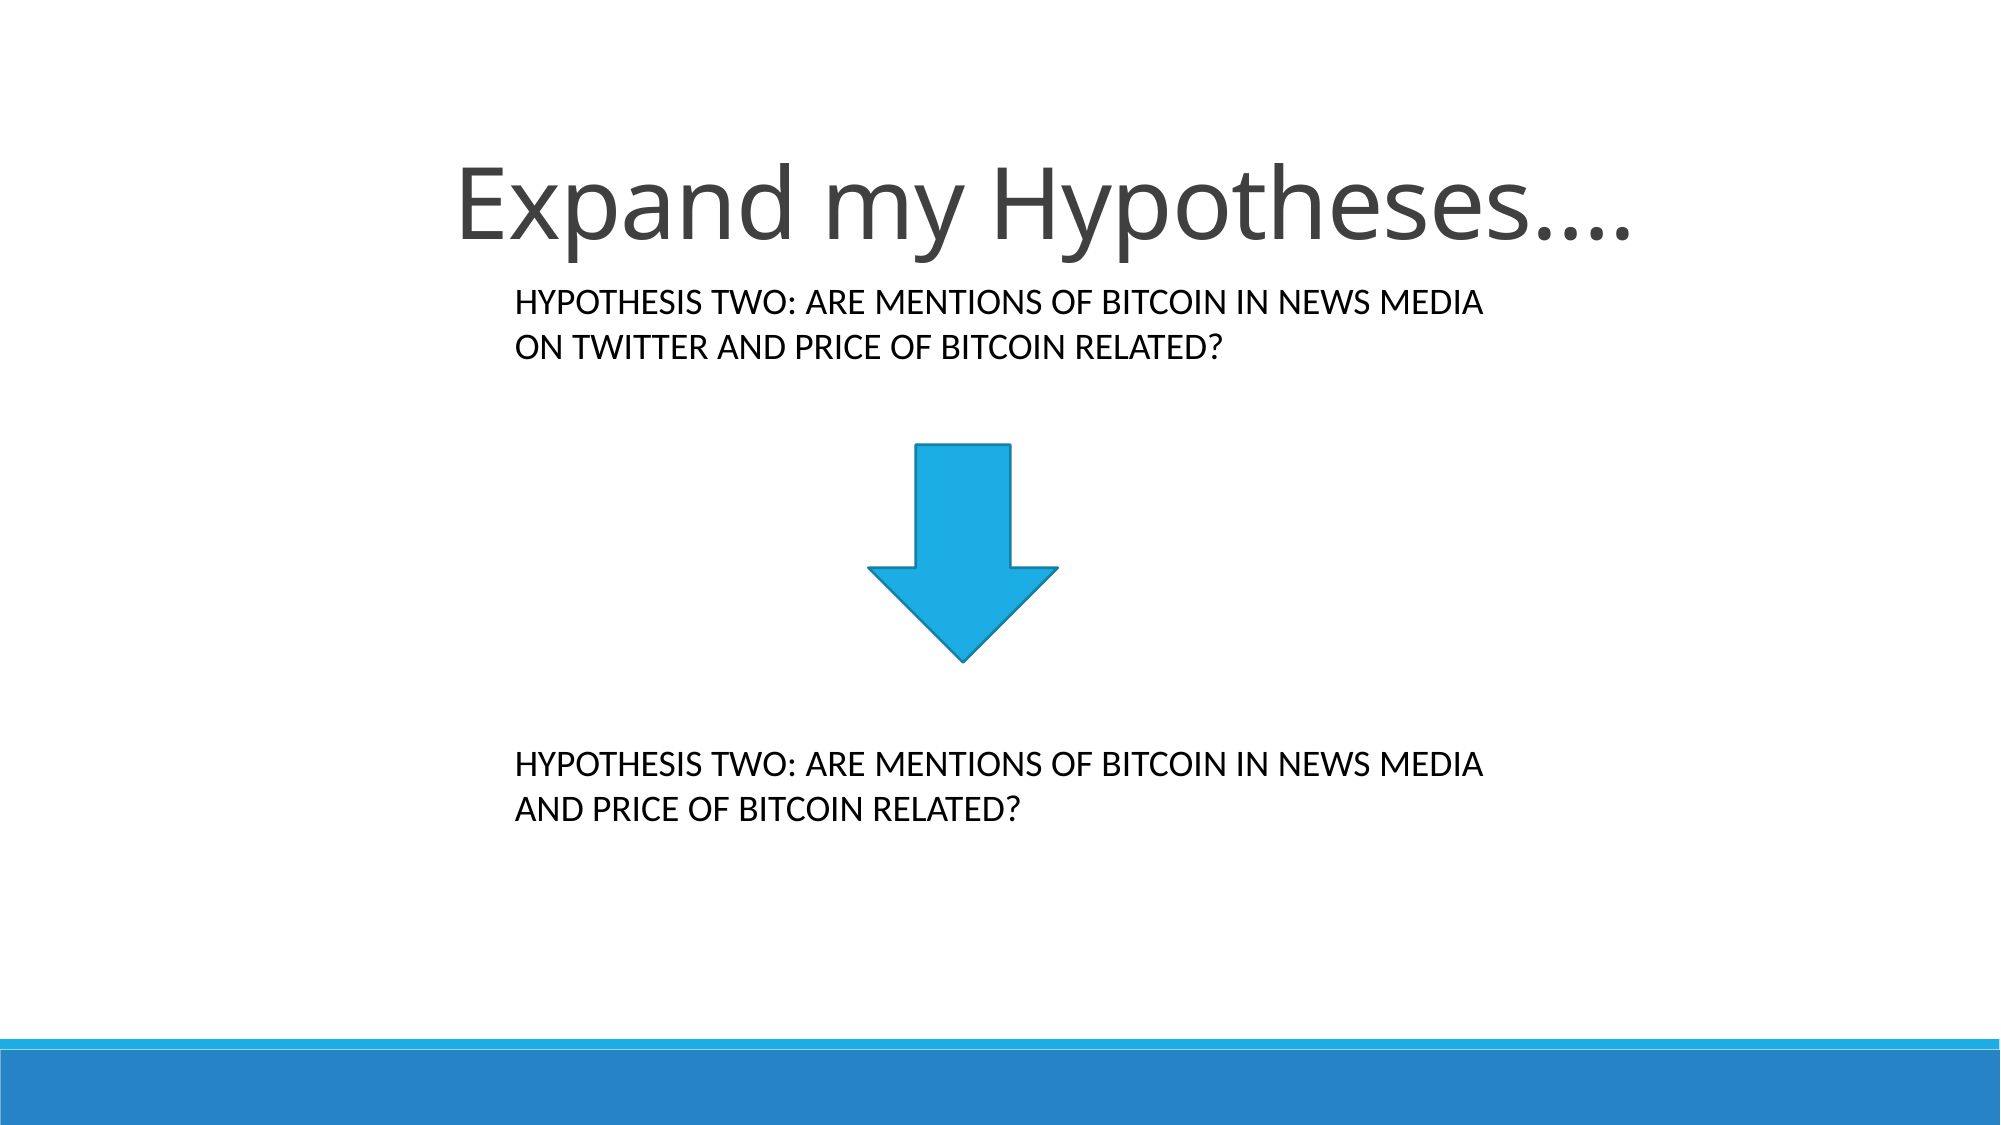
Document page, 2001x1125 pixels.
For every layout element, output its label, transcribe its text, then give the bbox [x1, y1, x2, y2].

text_box HYPOTHESIS TWO: ARE MENTIONS OF BITCOIN IN NEWS MEDIA ON TWITTER AND PRICE OF BITCOIN RELATED? [500, 269, 1500, 375]
title Expand my Hypotheses…. [232, 29, 1883, 268]
text_box [867, 443, 1059, 664]
text_box HYPOTHESIS TWO: ARE MENTIONS OF BITCOIN IN NEWS MEDIA AND PRICE OF BITCOIN RELATED? [500, 731, 1500, 836]
